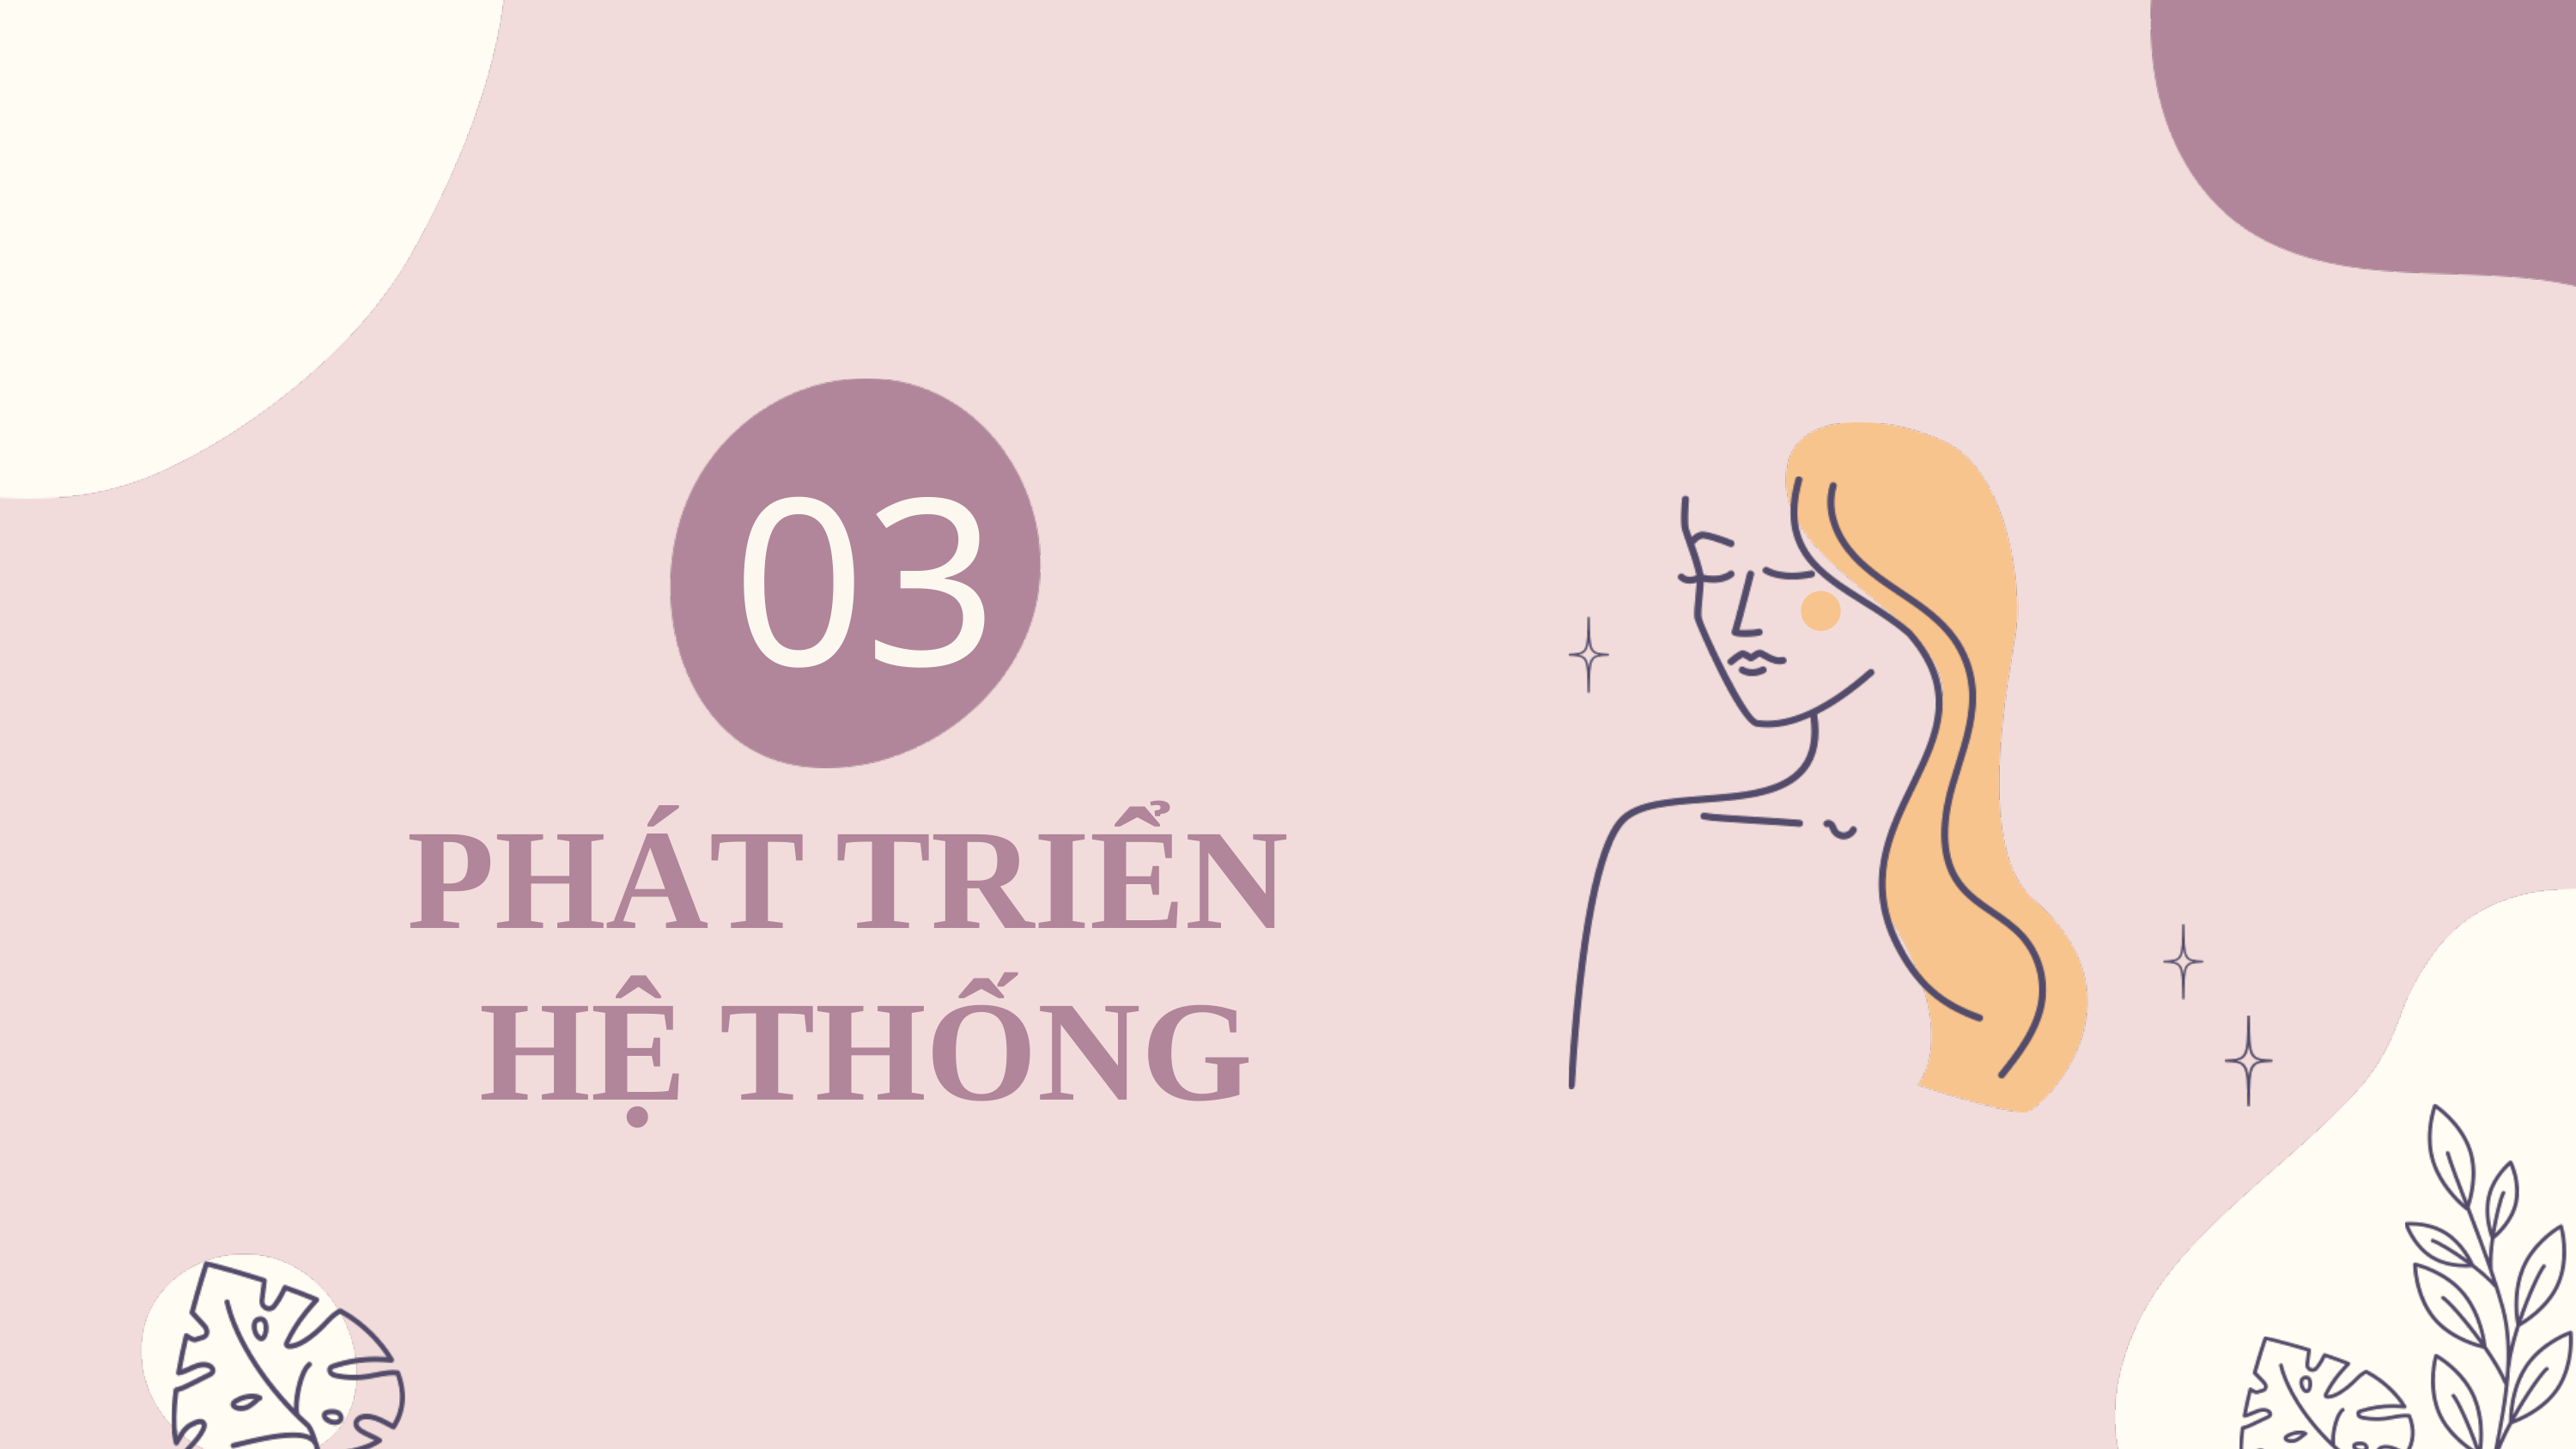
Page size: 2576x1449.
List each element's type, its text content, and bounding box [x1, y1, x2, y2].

text_box [2148, 0, 2576, 382]
text_box [1765, 422, 2153, 1113]
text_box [1800, 591, 1841, 632]
text_box [2163, 924, 2204, 1001]
text_box [1568, 616, 1610, 694]
text_box [2239, 1337, 2404, 1449]
text_box [2109, 888, 2576, 1449]
text_box PHÁT TRIỂN HỆ THỐNG [264, 785, 1468, 1130]
text_box [2224, 1016, 2274, 1106]
text_box [1568, 476, 2049, 1089]
text_box [171, 1261, 408, 1449]
text_box [2404, 1103, 2576, 1449]
text_box [0, 0, 508, 499]
text_box 03 [709, 433, 1022, 712]
text_box [131, 1230, 369, 1449]
text_box [665, 379, 1067, 768]
